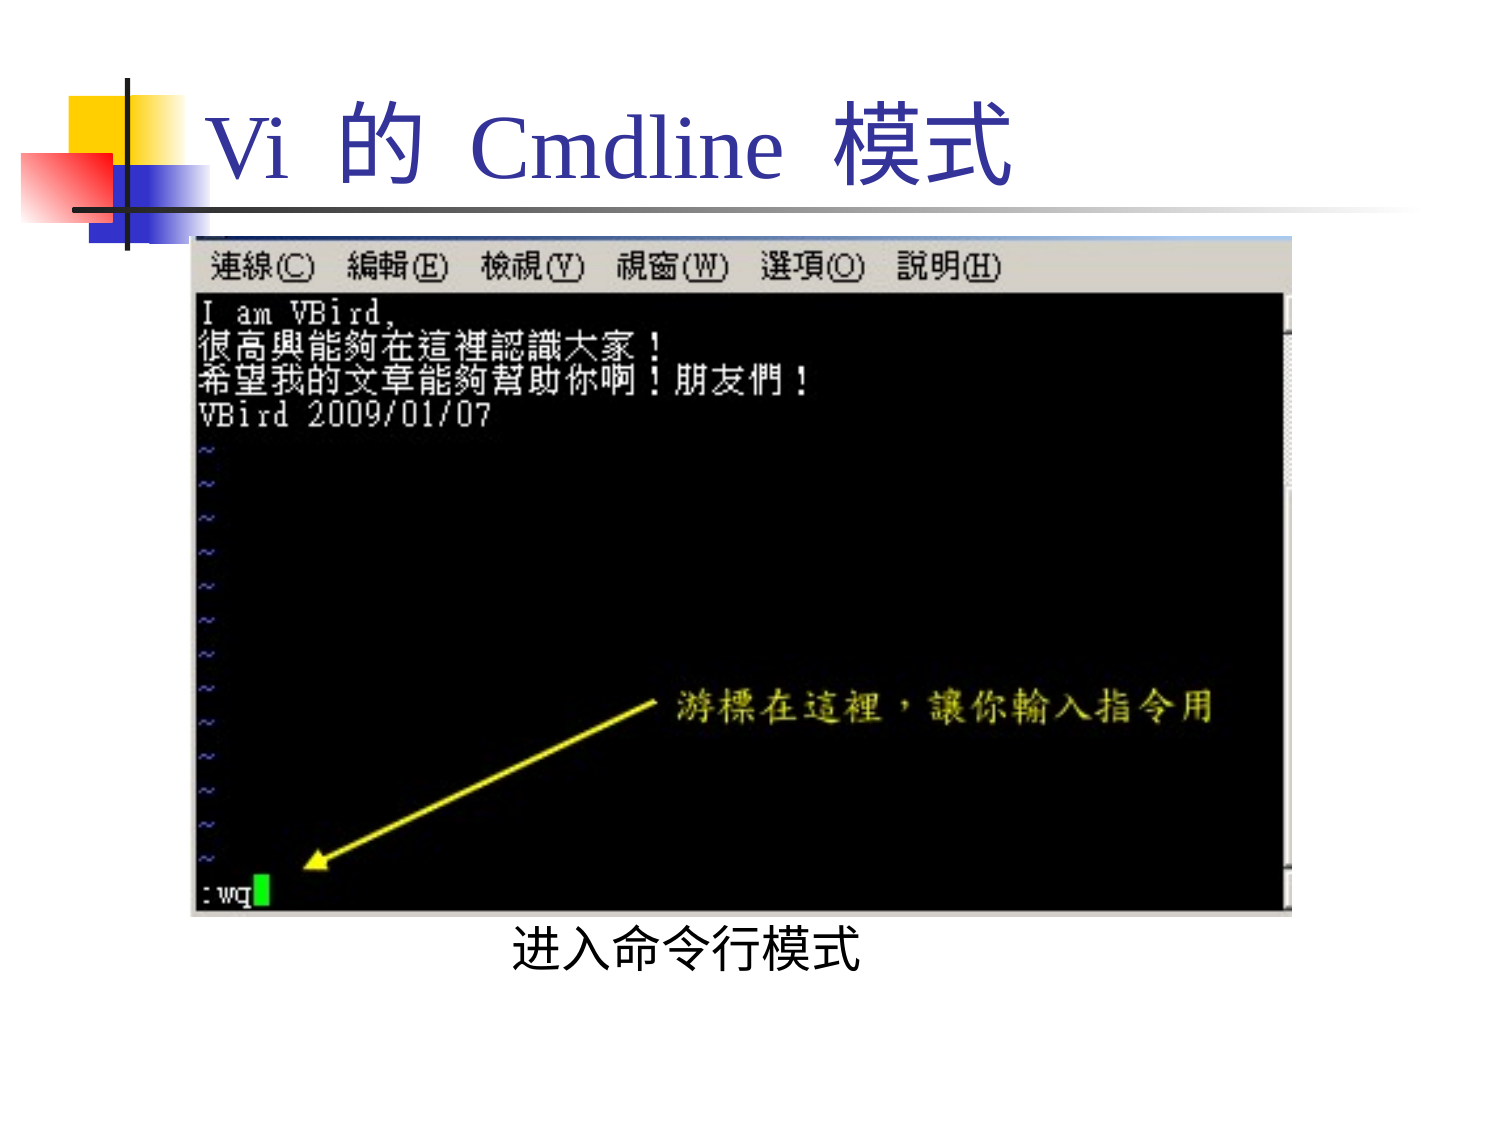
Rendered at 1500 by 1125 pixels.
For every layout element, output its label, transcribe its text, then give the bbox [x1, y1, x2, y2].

picture [189, 236, 1292, 917]
text_box 进入命令行模式 [496, 917, 911, 986]
title Vi 的 Cmdline 模式 [189, 31, 1468, 205]
